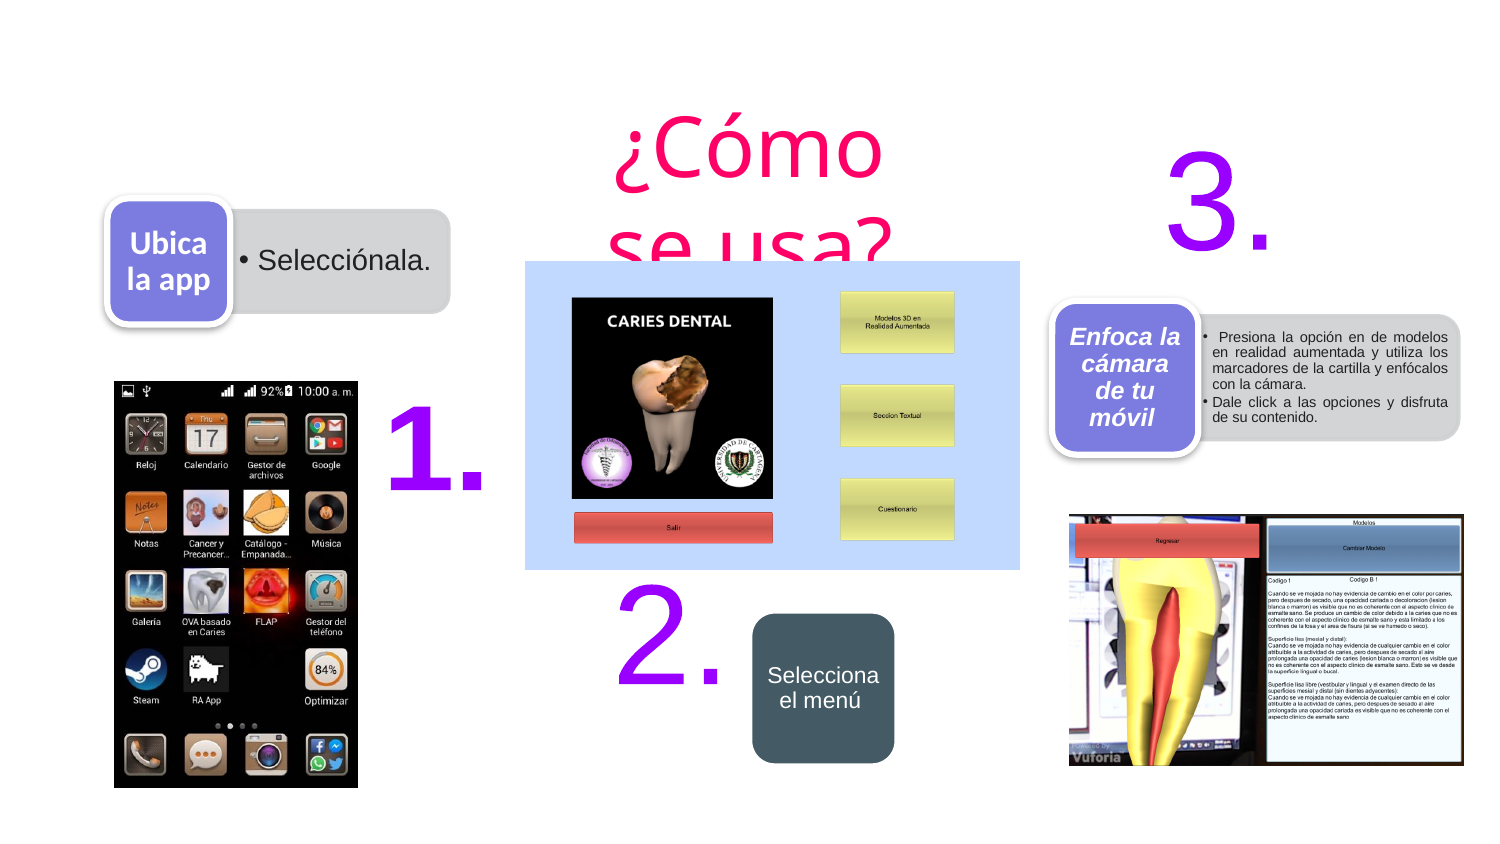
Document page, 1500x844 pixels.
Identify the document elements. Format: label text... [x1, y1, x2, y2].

text_box ¿Cómo se usa? [558, 87, 943, 202]
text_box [1051, 300, 1459, 455]
picture [114, 381, 358, 788]
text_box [107, 198, 449, 325]
picture [1069, 514, 1464, 766]
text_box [750, 611, 897, 766]
picture [525, 261, 1020, 570]
